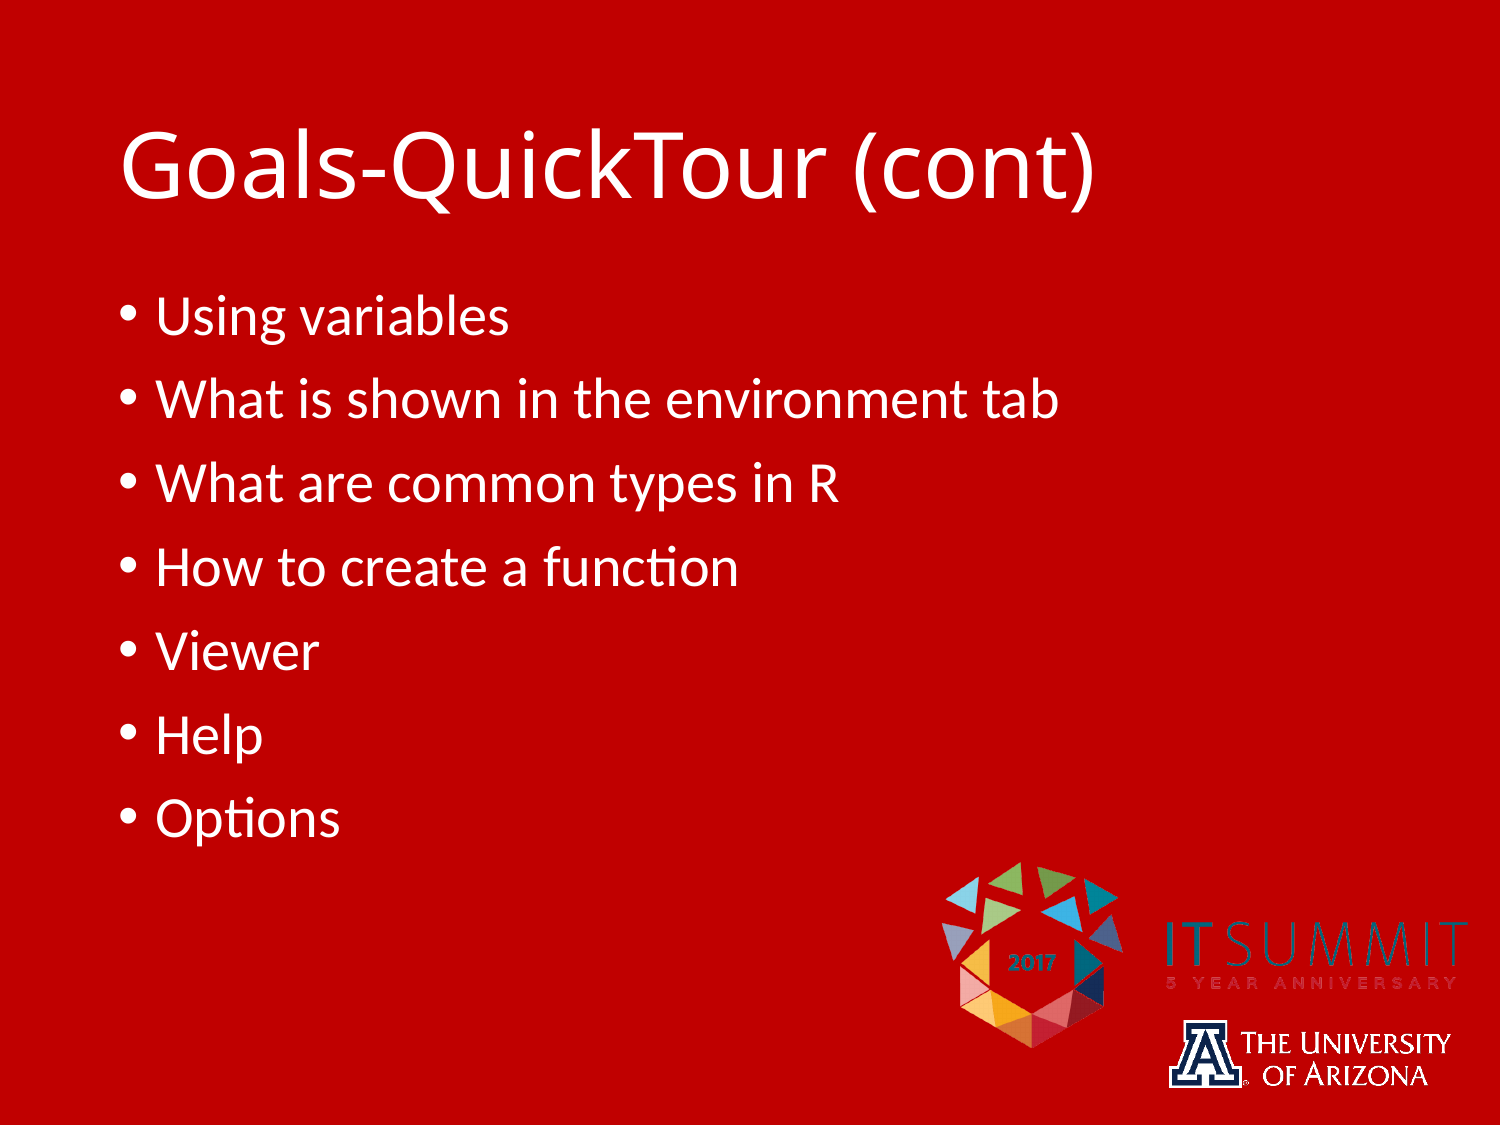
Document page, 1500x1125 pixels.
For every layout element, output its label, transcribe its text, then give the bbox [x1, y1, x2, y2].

list Using variables What is shown in the environment tab What are common types in R How to create a function Viewer Help Options [103, 277, 1397, 992]
title Goals-QuickTour (cont) [103, 59, 1397, 277]
picture [933, 858, 1476, 1088]
